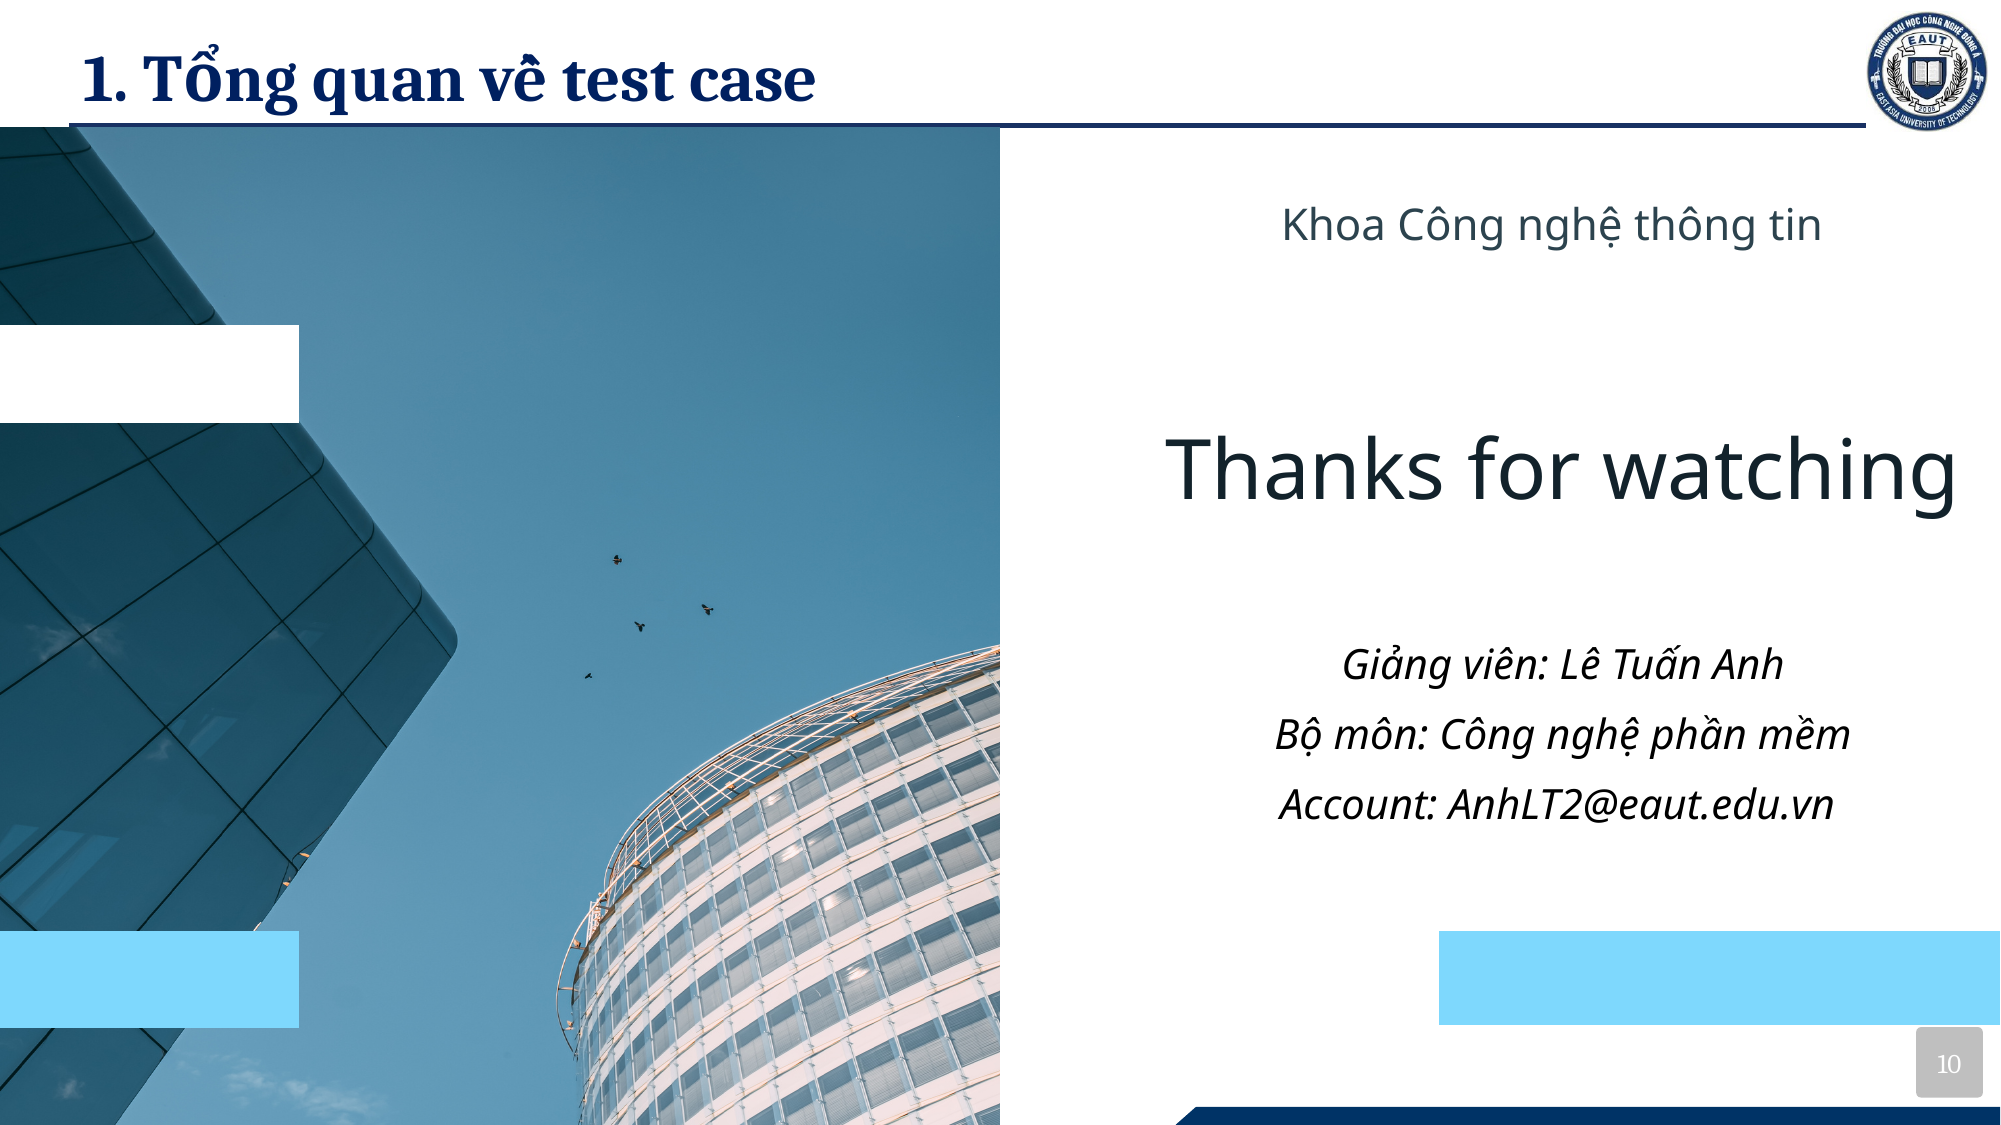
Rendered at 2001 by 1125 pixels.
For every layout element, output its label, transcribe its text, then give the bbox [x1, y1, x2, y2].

title 1. Tổng quan về test case [68, 37, 1769, 114]
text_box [0, 324, 299, 423]
picture [0, 126, 1000, 1125]
text_box Giảng viên: Lê Tuấn Anh Bộ môn: Công nghệ phần mềm Account: AnhLT2@eaut.edu.vn [1126, 618, 2000, 829]
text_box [1439, 930, 2000, 1026]
text_box Thanks for watching [1112, 323, 2000, 517]
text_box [1140, 167, 2000, 425]
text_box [0, 930, 299, 1029]
picture [1866, 11, 1988, 132]
